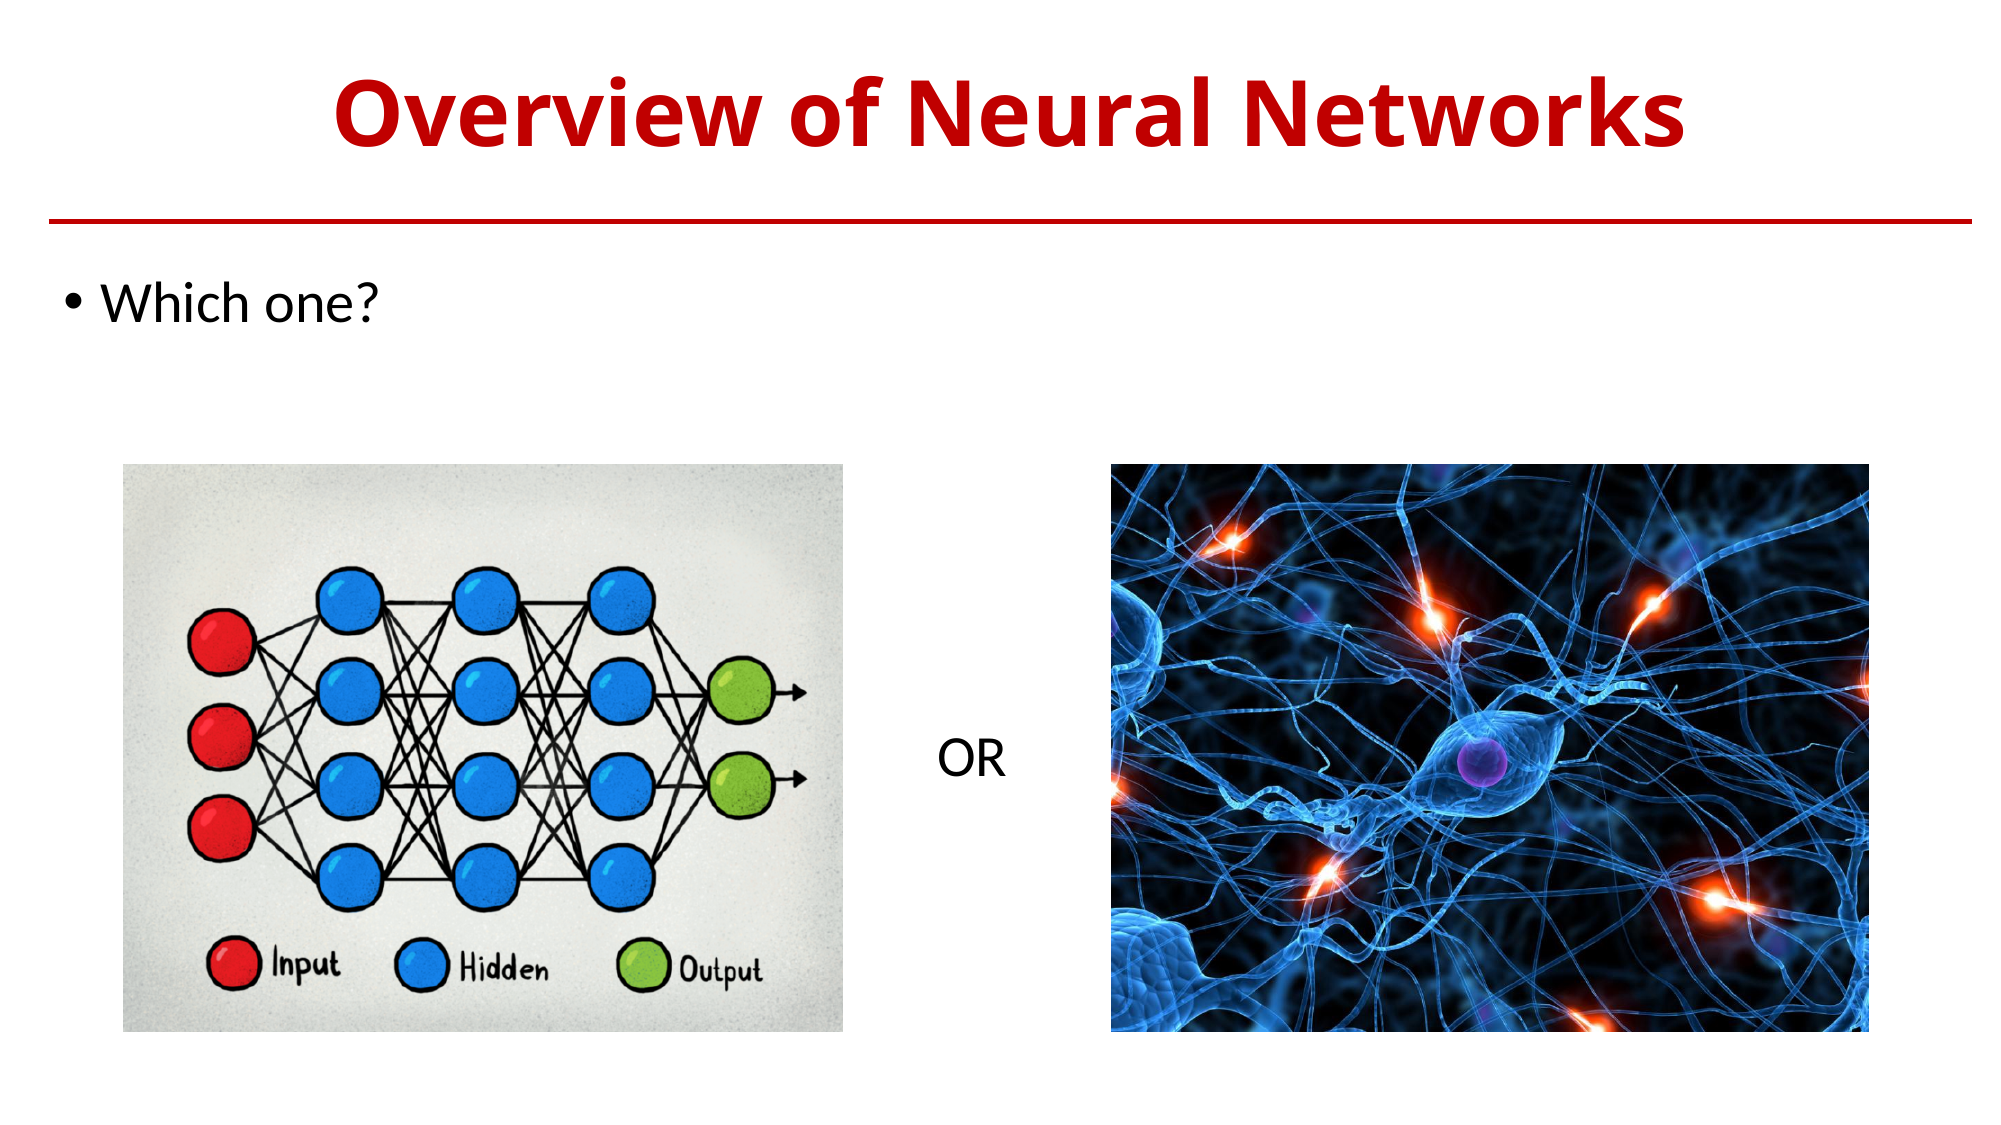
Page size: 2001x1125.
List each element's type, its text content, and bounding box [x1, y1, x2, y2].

text_box OR [878, 710, 1066, 796]
picture [123, 464, 843, 1032]
title Overview of Neural Networks [48, 41, 1972, 192]
list Which one? [48, 264, 1972, 1014]
picture [1111, 464, 1869, 1032]
